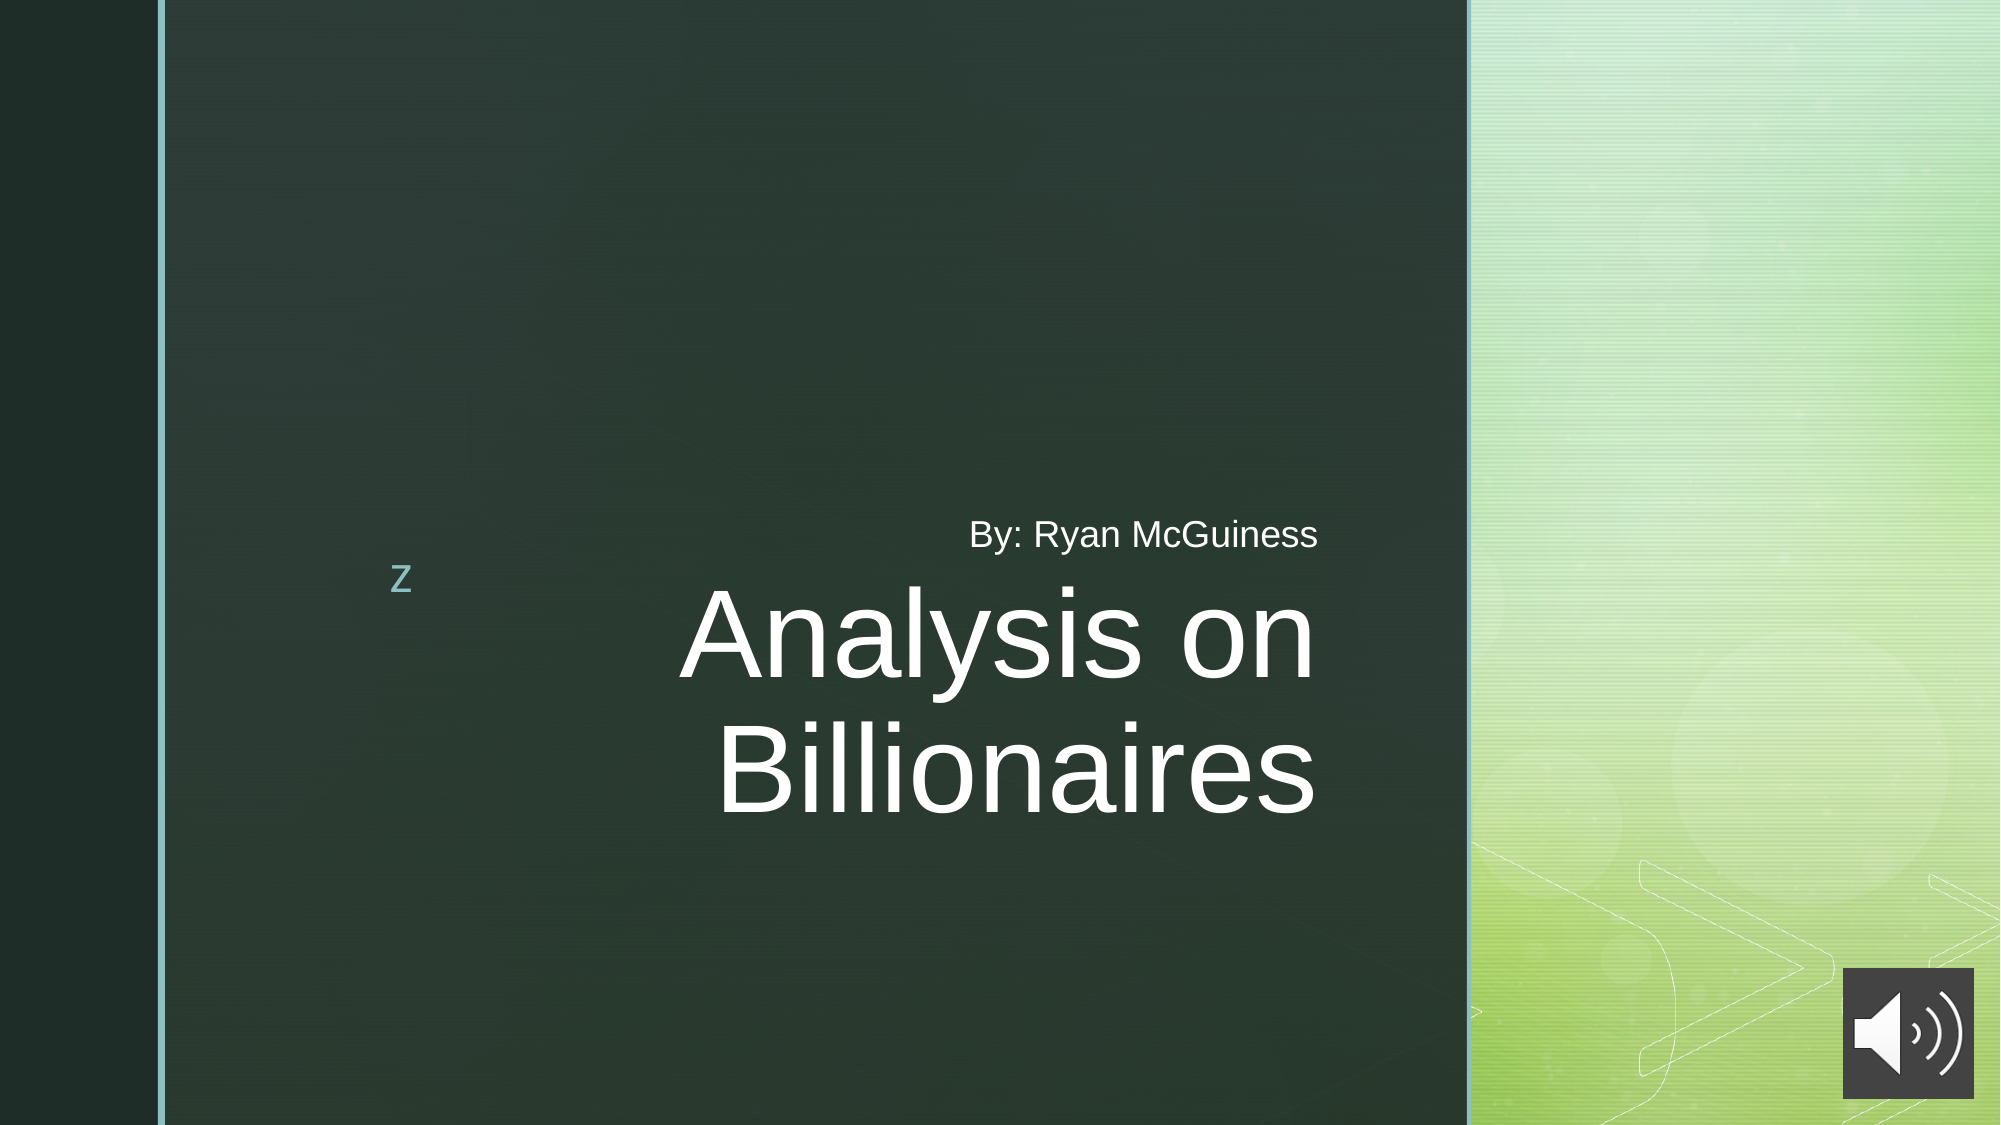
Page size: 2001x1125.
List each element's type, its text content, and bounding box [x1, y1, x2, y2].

subtitle By: Ryan McGuiness [454, 372, 1334, 563]
picture [1472, 0, 2001, 1125]
title Analysis on Billionaires [428, 562, 1334, 935]
